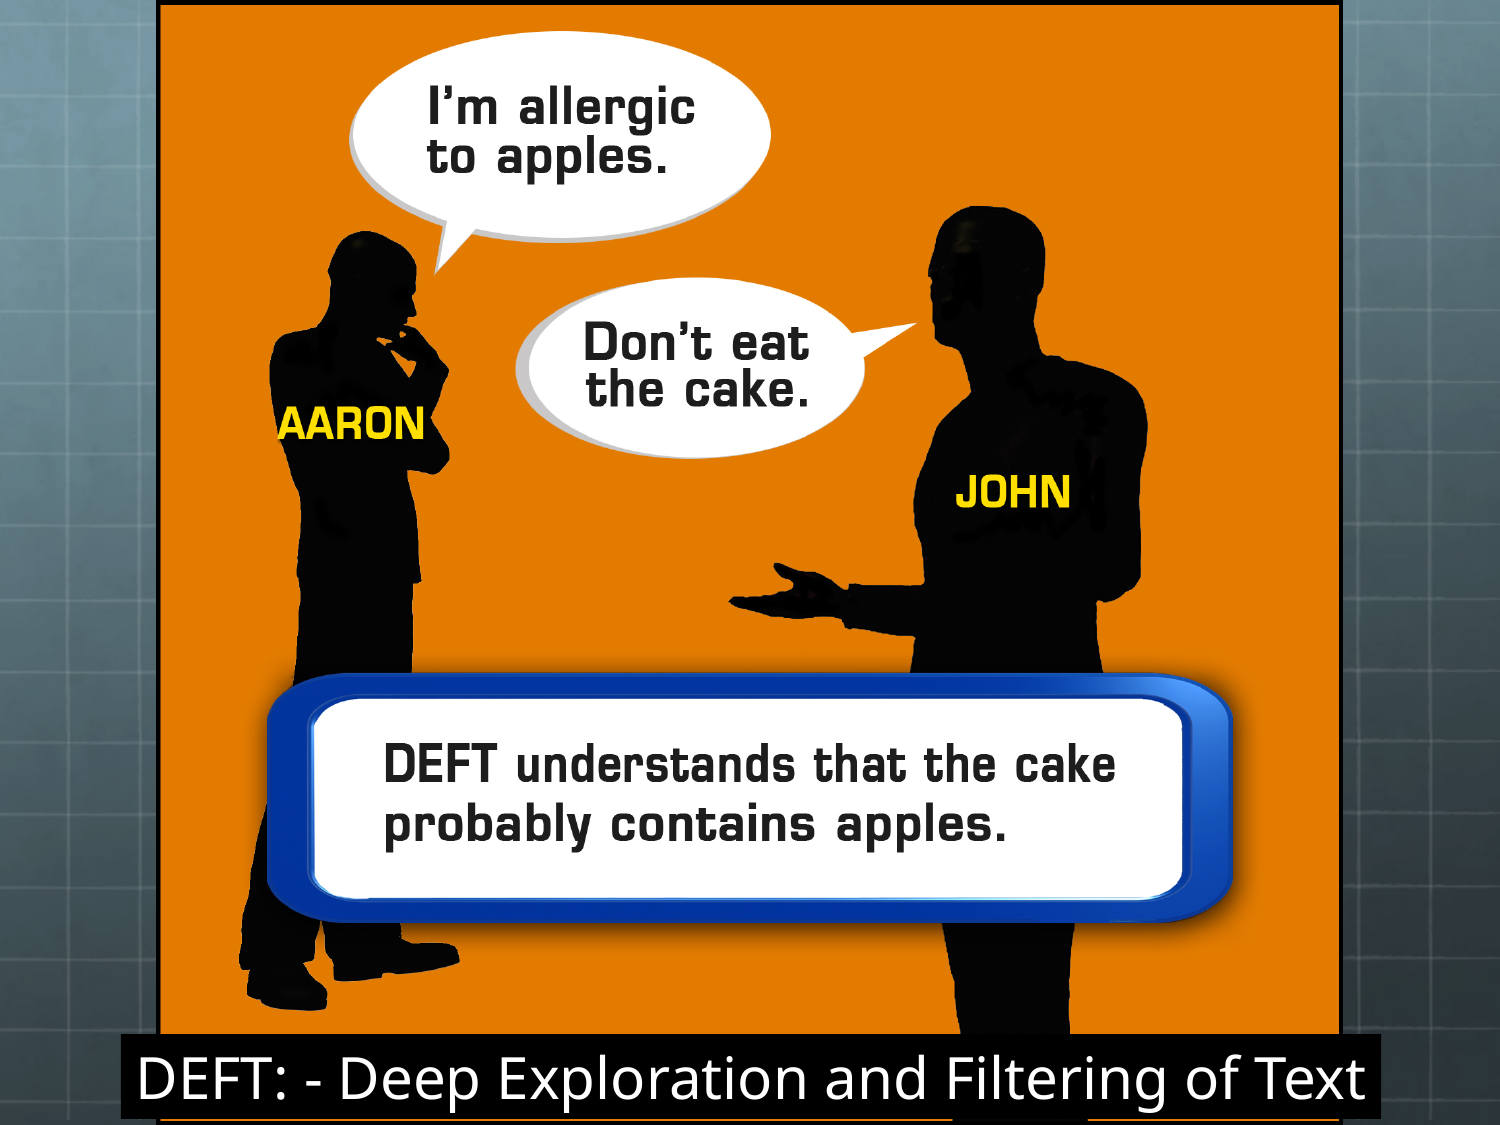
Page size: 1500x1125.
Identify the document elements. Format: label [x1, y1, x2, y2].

text_box [120, 1034, 127, 1119]
picture [0, 0, 1500, 1125]
